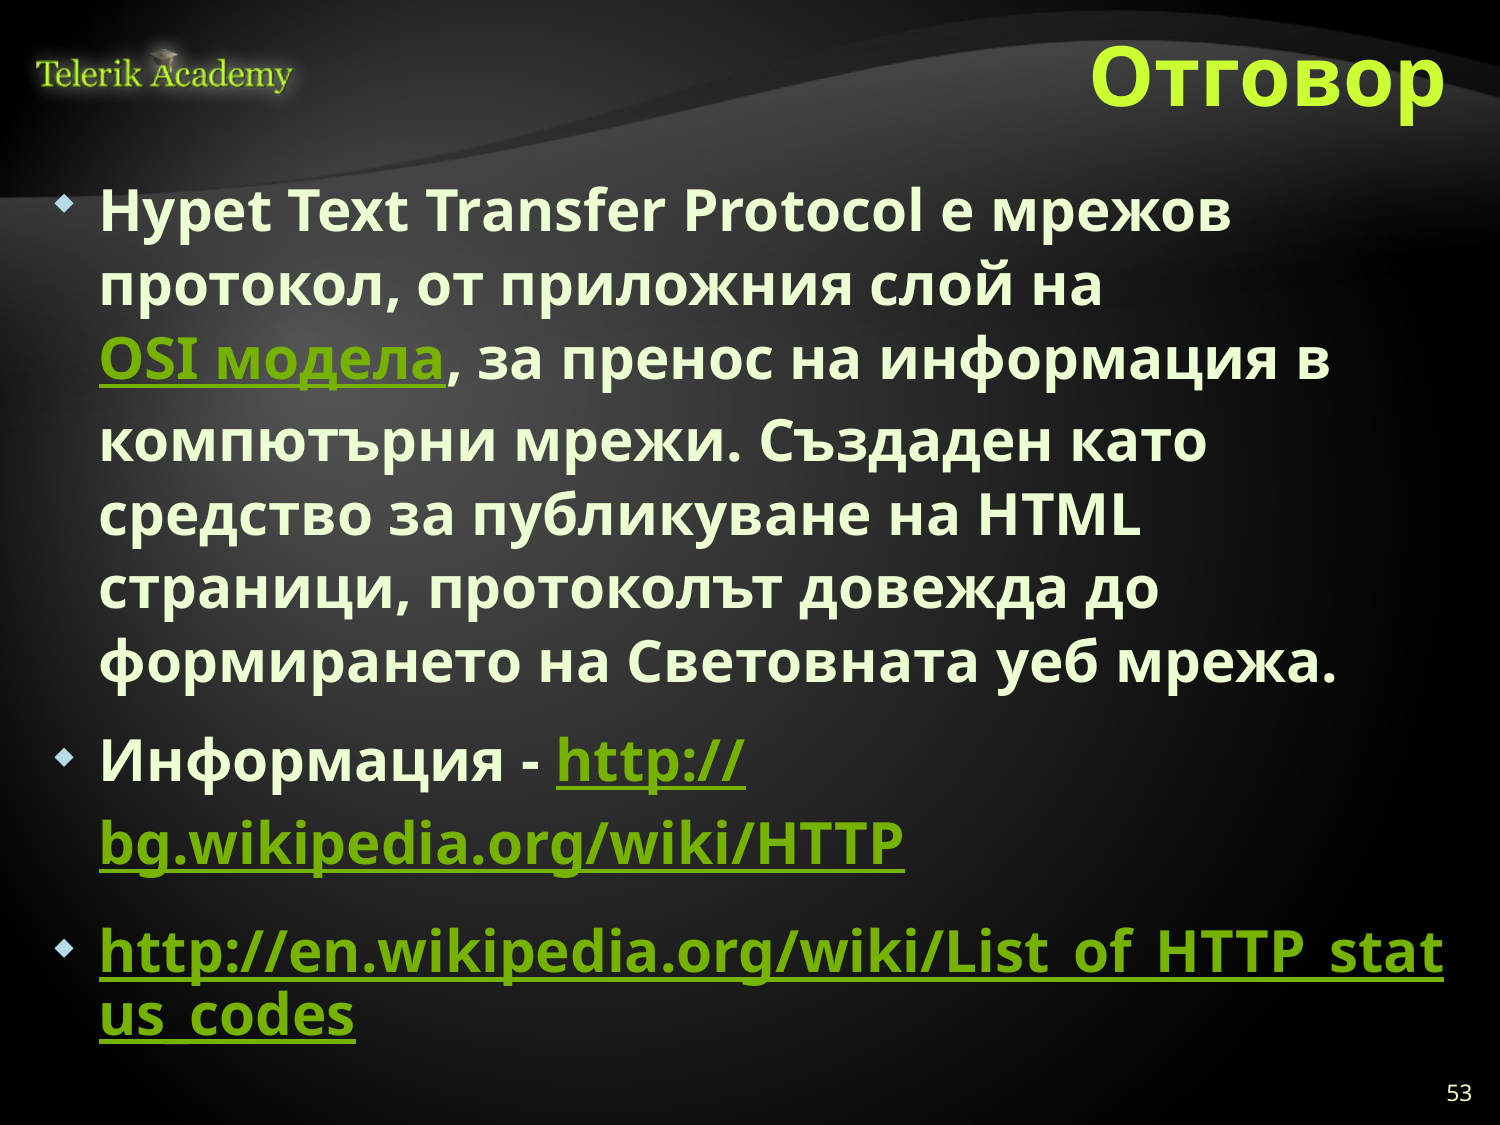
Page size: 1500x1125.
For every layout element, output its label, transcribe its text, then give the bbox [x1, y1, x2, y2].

picture [0, 0, 1500, 1125]
slide_number 53 [1412, 1074, 1488, 1113]
list Hypet Text Transfer Protocol е мрежов протокол, от приложния слой на OSI модела, за пренос на информация в компютърни мрежи. Създаден като средство за публикуване на HTML страници, протоколът довежда до формирането на Световната уеб мрежа. Информация - http://bg.wikipedia.org/wiki/HTTP http://en.wikipedia.org/wiki/List_of_HTTP_status_codes [37, 162, 1463, 1088]
title Отговор [300, 12, 1463, 150]
